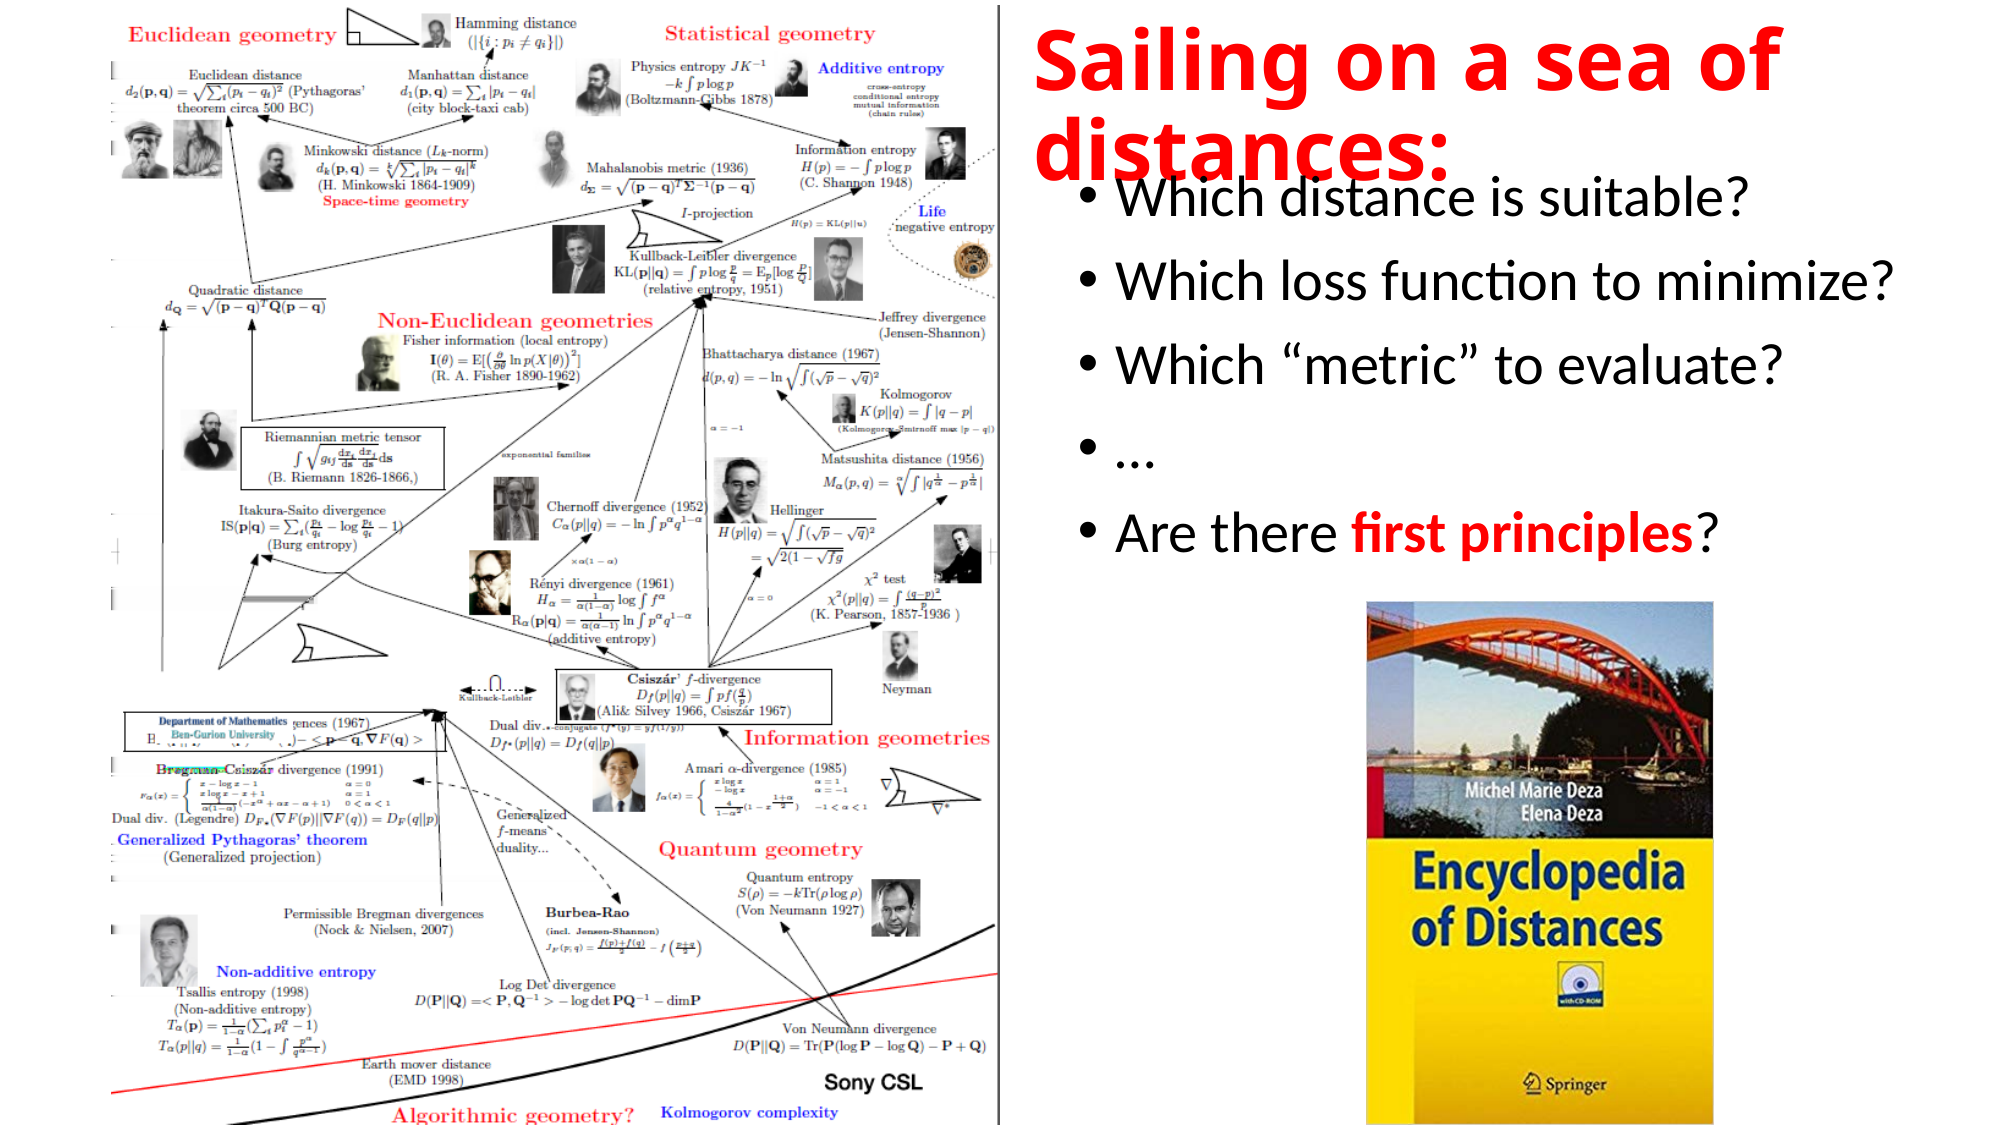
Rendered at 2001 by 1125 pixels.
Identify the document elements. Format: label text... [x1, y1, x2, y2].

list Which distance is suitable? Which loss function to minimize? Which “metric” to evaluate? … Are there first principles? [1062, 159, 1963, 873]
picture [111, 5, 1001, 1125]
picture [1366, 601, 1714, 1125]
title Sailing on a sea of distances: [1018, 0, 2000, 218]
